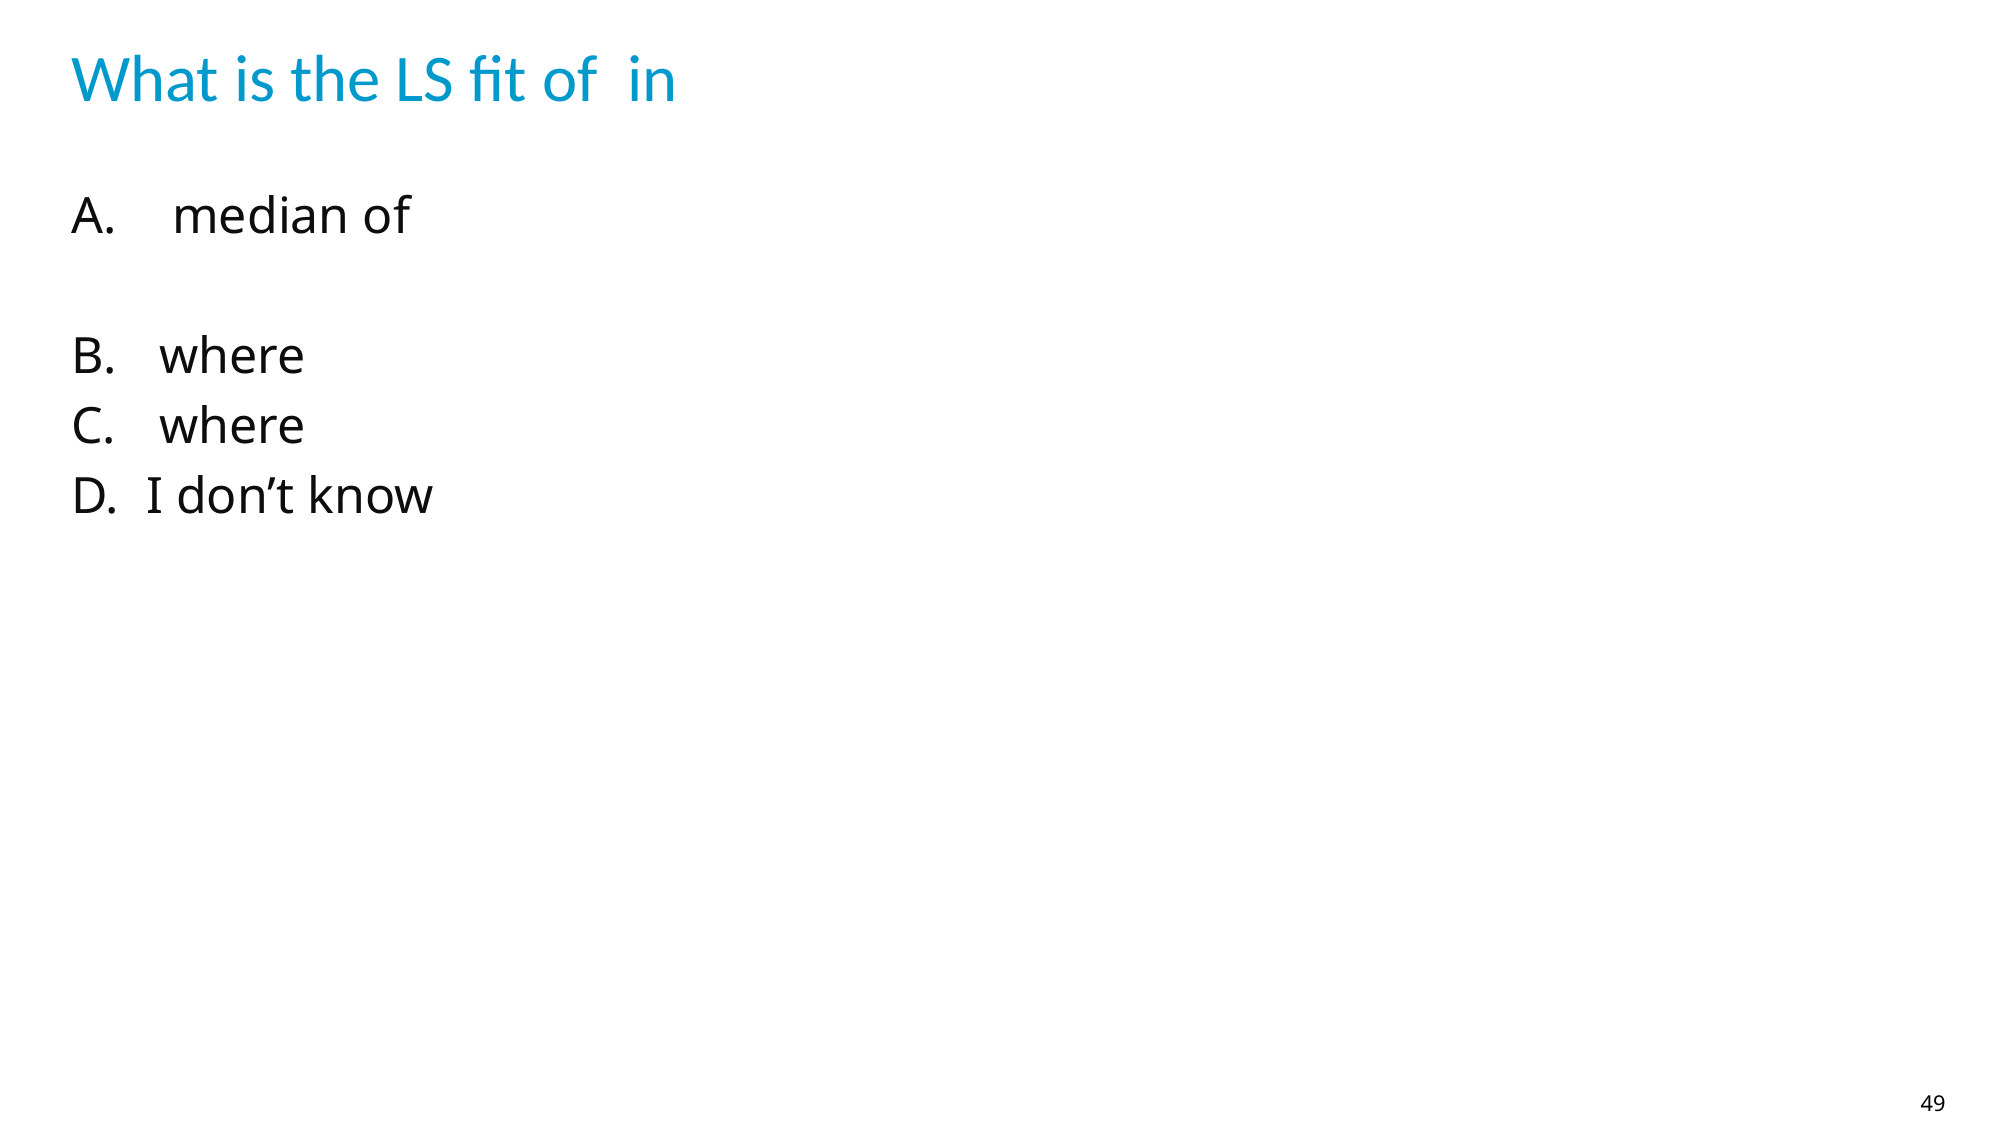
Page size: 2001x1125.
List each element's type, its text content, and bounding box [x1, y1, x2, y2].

footer 49 [1866, 1082, 2000, 1125]
